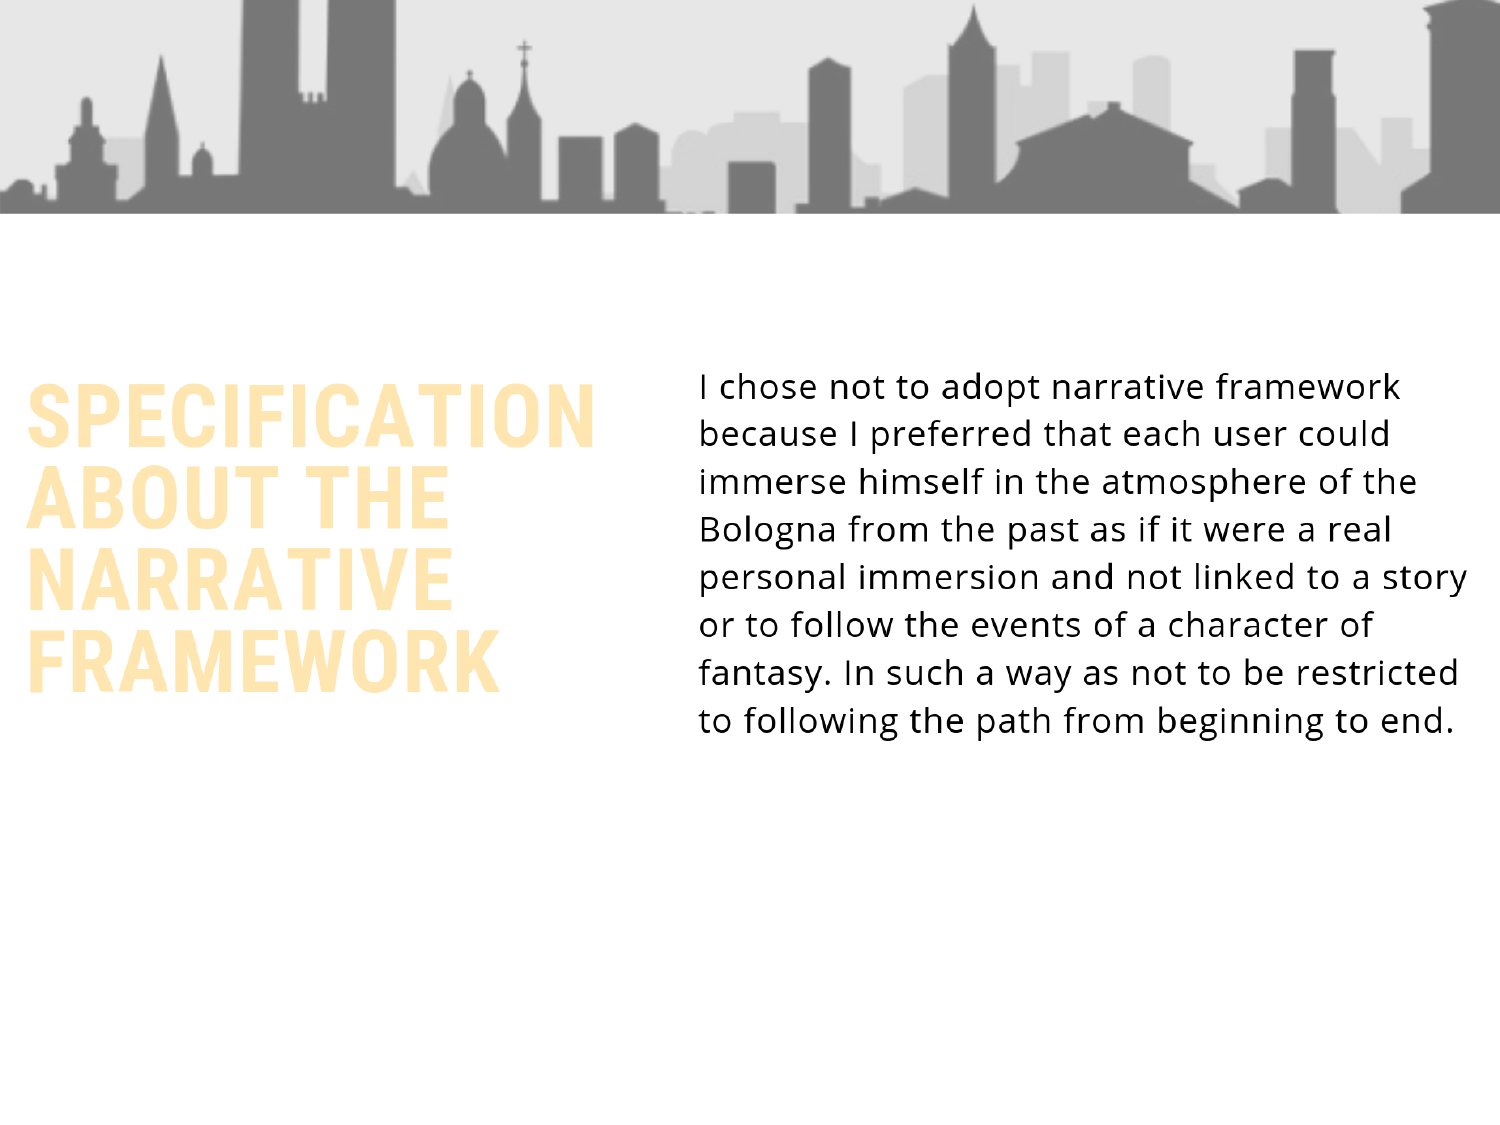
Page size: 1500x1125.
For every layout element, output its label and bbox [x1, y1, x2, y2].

list [0, 0, 1500, 799]
